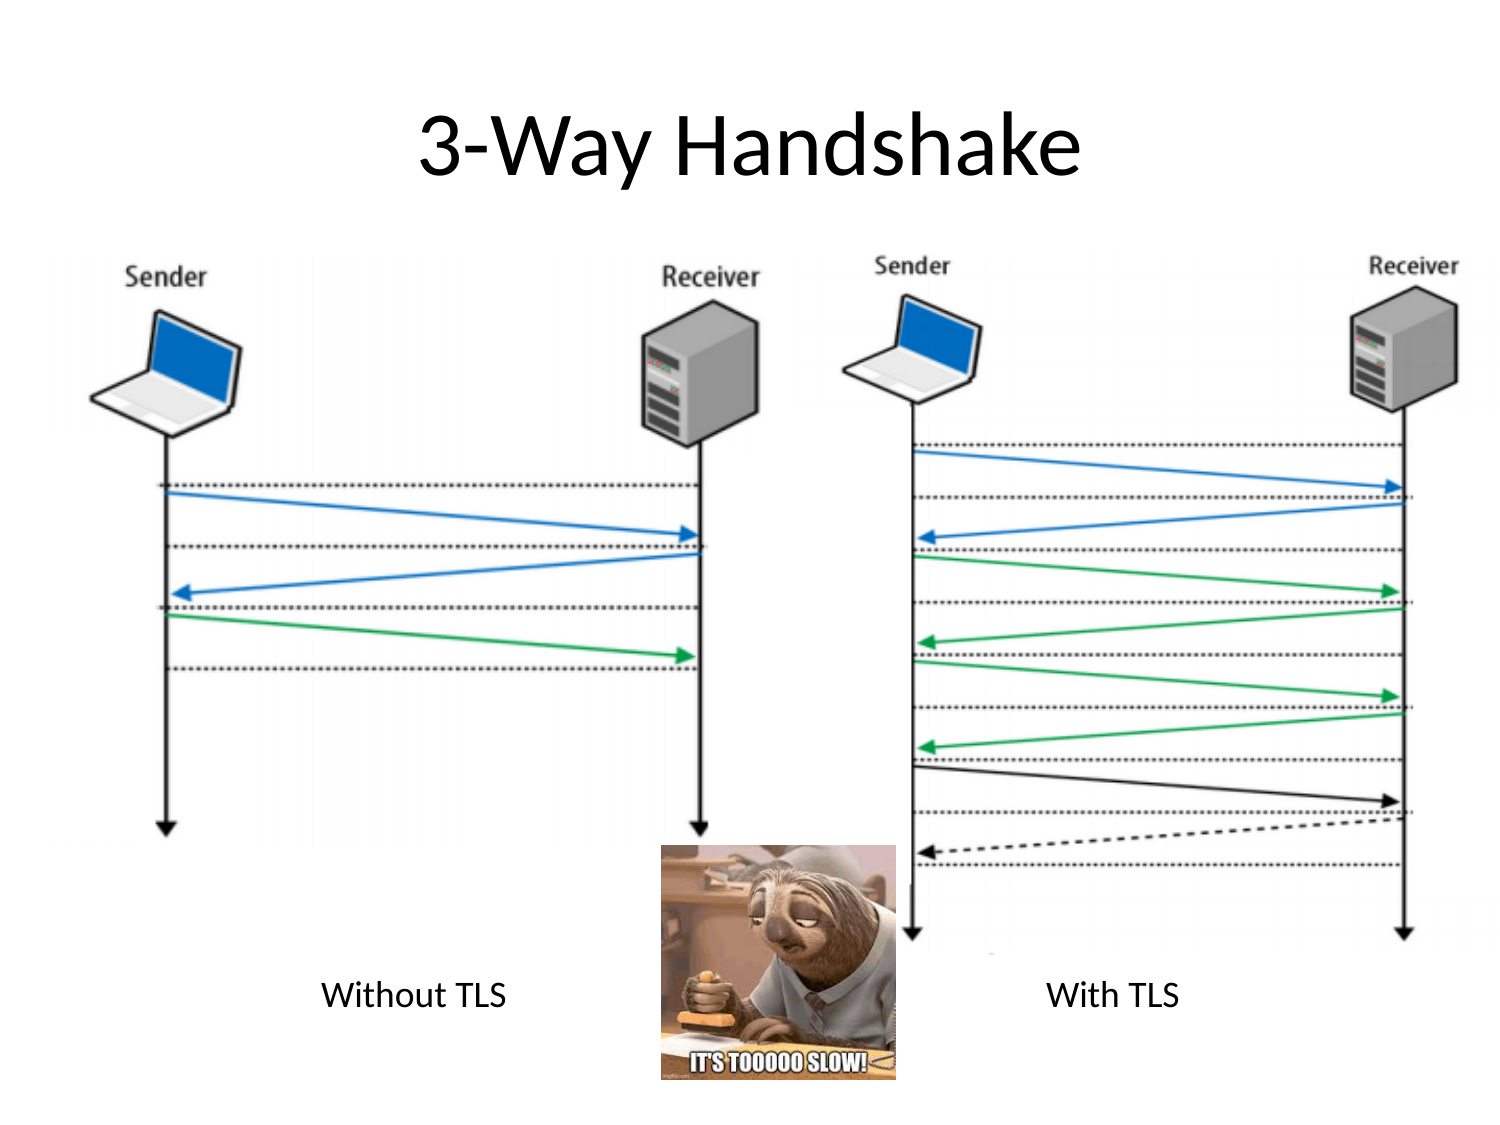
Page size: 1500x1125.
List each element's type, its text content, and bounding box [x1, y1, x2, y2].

title 3-Way Handshake [75, 45, 1425, 233]
text_box Without TLS [313, 962, 515, 1023]
picture [49, 237, 1500, 1081]
text_box With TLS [1038, 963, 1188, 1023]
